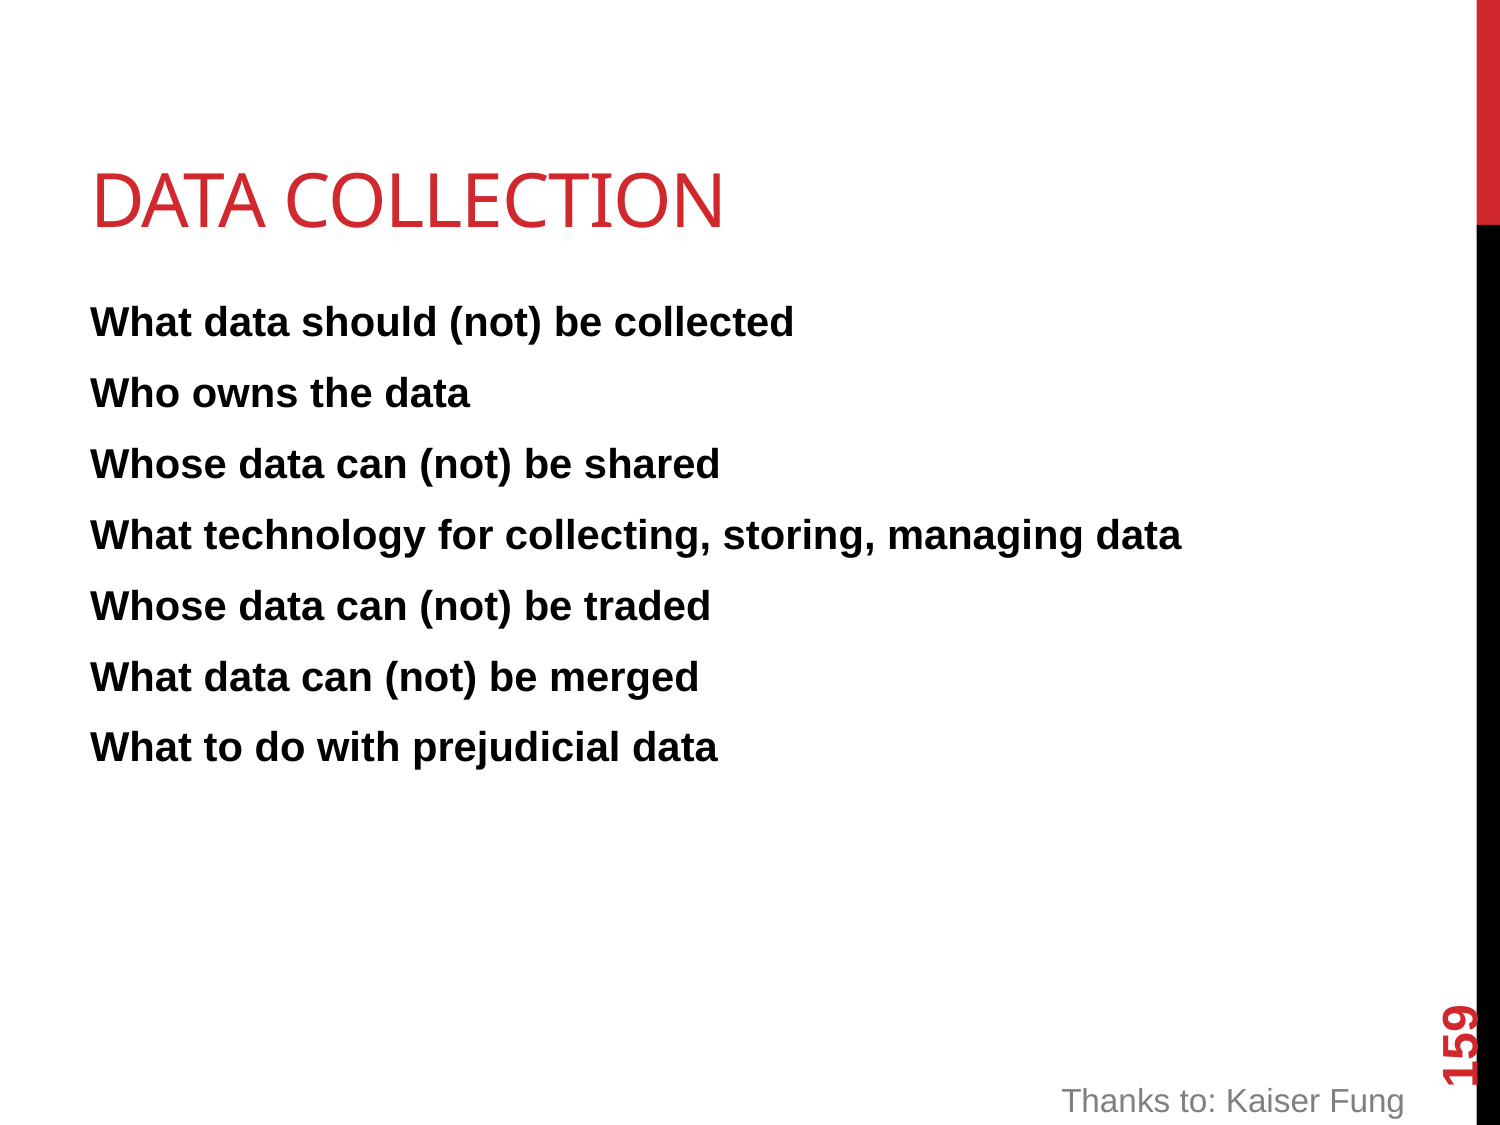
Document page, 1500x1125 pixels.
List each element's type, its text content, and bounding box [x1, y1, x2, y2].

title Data collection [75, 25, 1025, 250]
slide_number 159 [1427, 887, 1488, 1104]
text_box Thanks to: Kaiser Fung [378, 1071, 1421, 1125]
list What data should (not) be collected Who owns the data Whose data can (not) be shared What technology for collecting, storing, managing data Whose data can (not) be traded What data can (not) be merged What to do with prejudicial data [75, 287, 1325, 1005]
